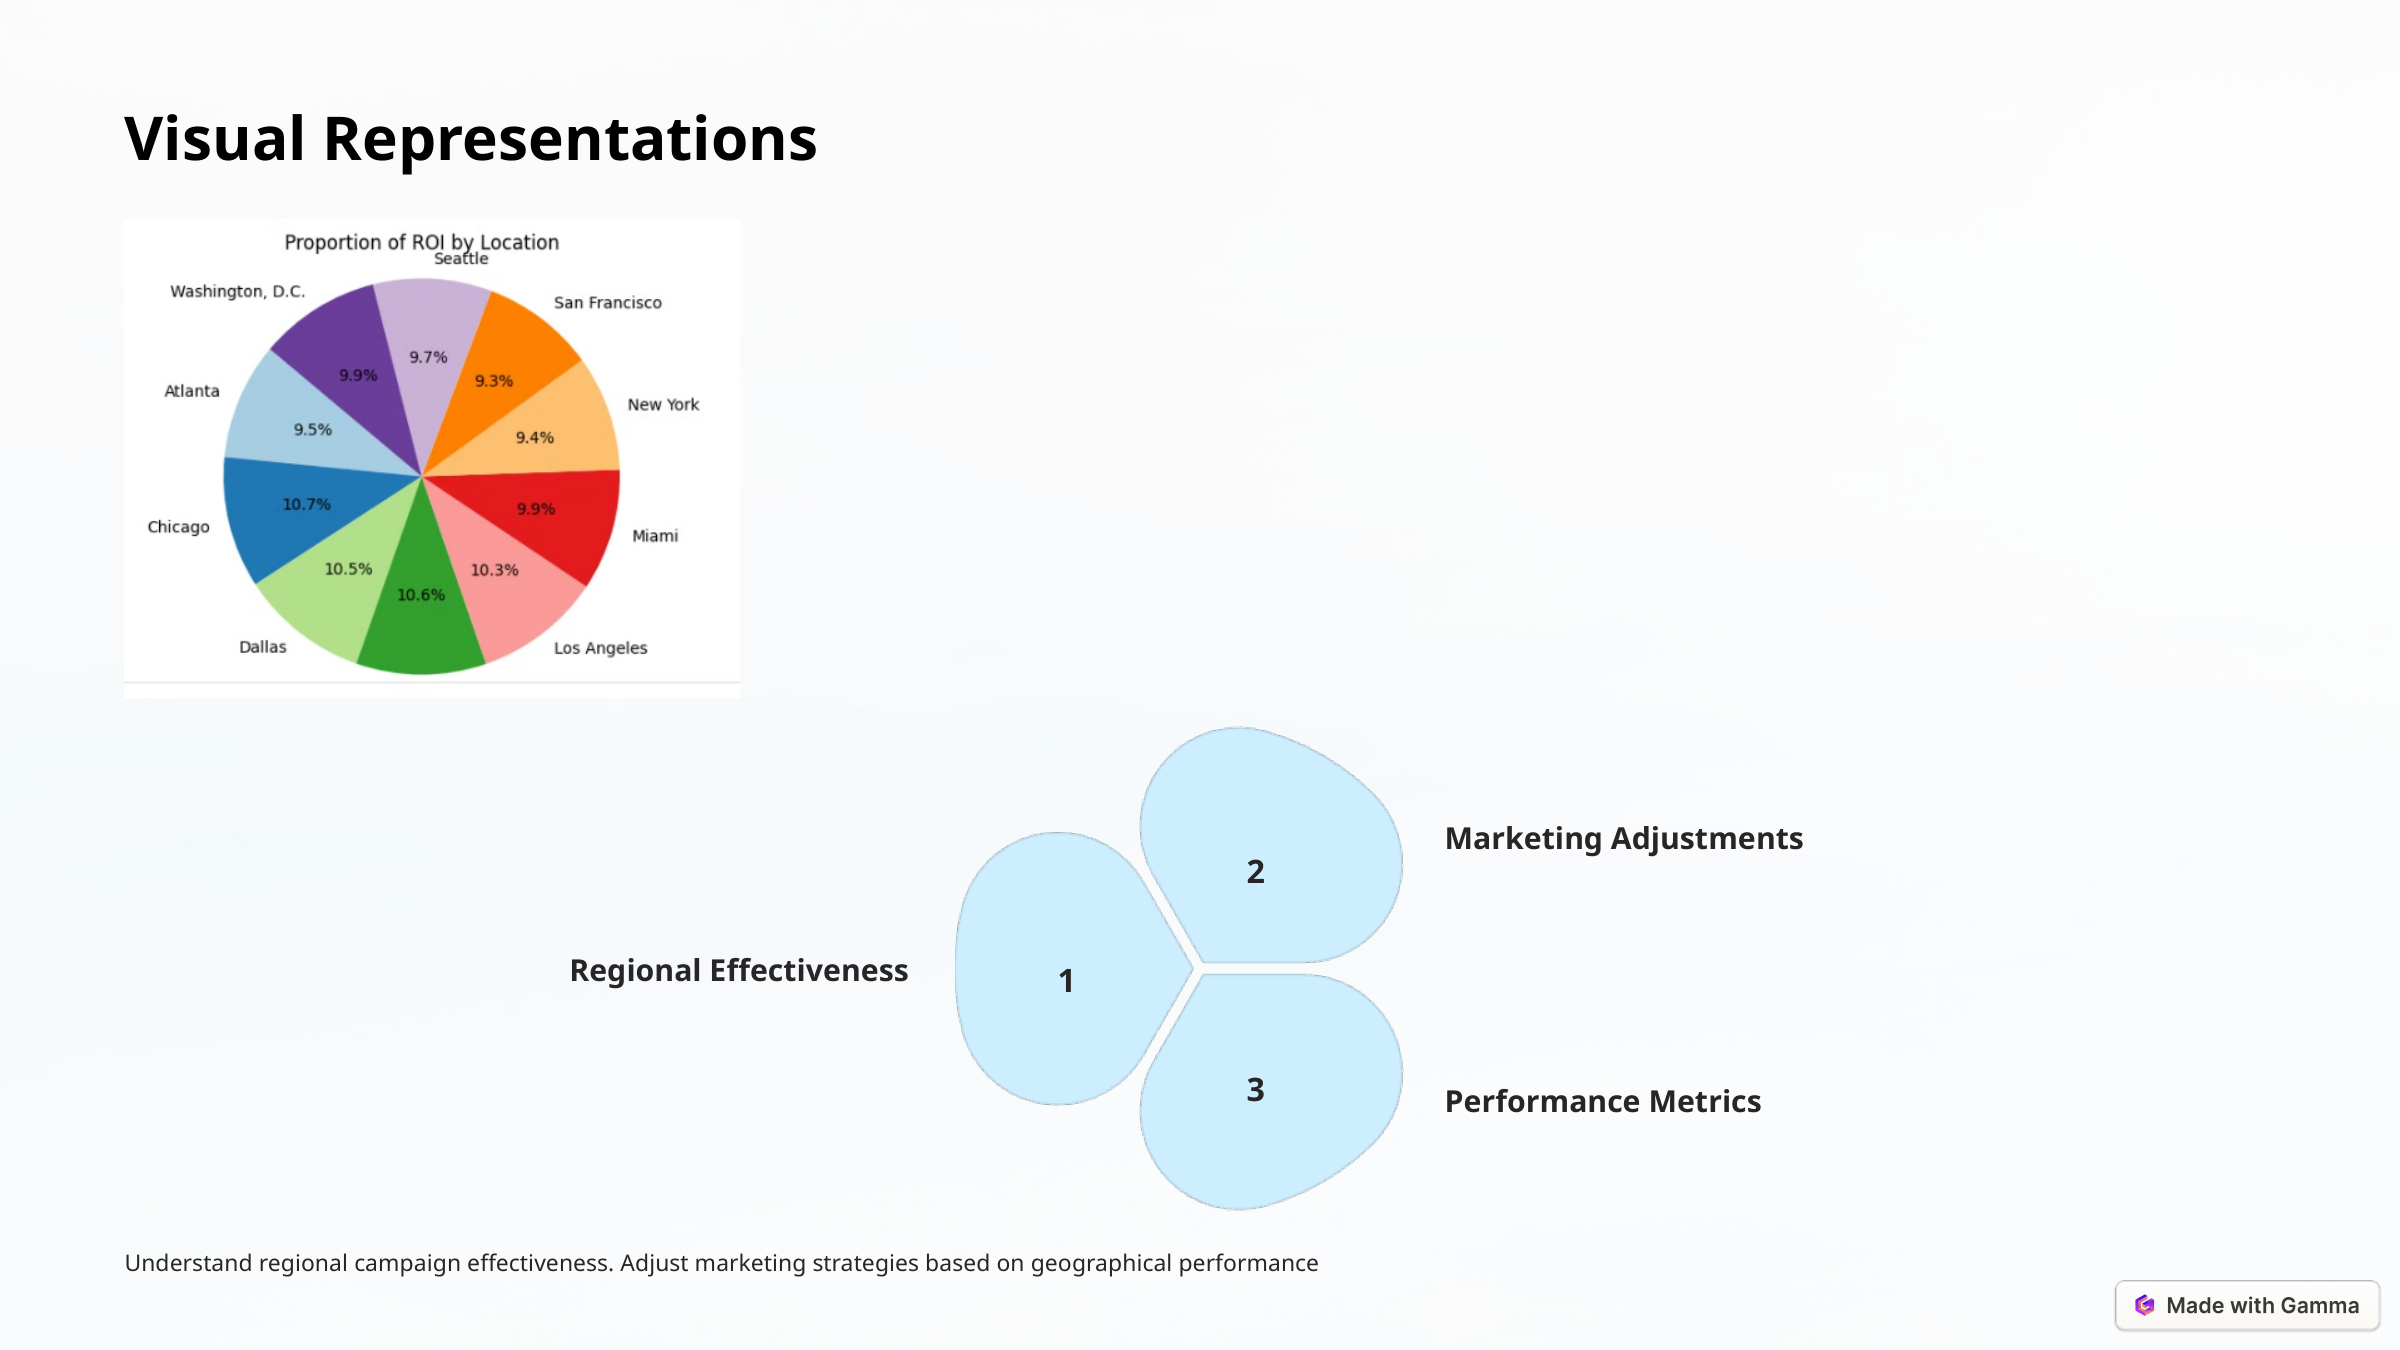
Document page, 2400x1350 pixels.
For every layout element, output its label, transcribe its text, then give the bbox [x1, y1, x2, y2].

text_box Marketing Adjustments [1445, 818, 1775, 857]
picture [2106, 1271, 2389, 1339]
text_box Visual Representations [124, 97, 771, 174]
text_box Understand regional campaign effectiveness. Adjust marketing strategies based on geographical performance [124, 1239, 2276, 1277]
picture [124, 219, 740, 698]
text_box Performance Metrics [1445, 1080, 1749, 1119]
text_box Regional Effectiveness [595, 949, 909, 988]
picture [955, 723, 1445, 1214]
